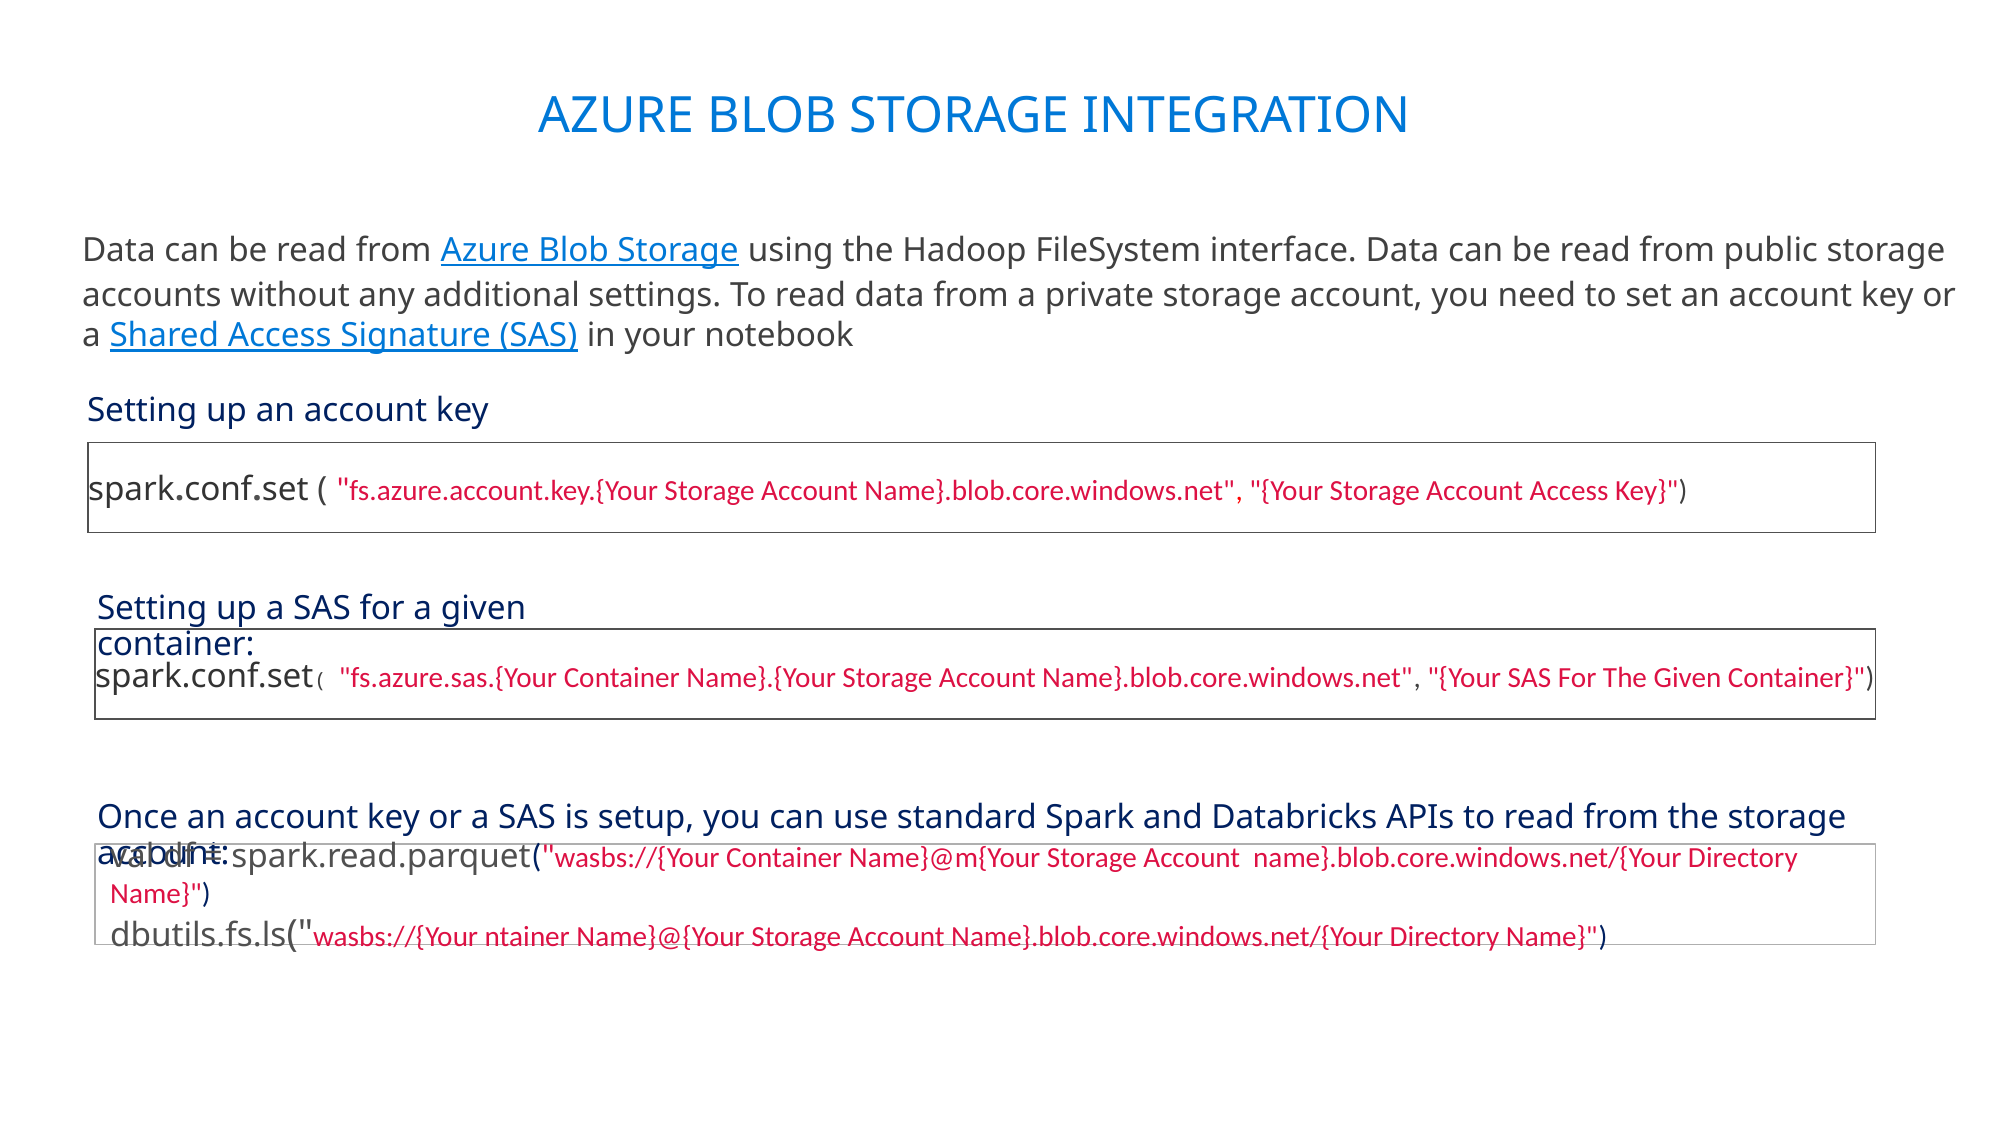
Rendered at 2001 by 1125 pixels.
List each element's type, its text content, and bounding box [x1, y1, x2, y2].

text_box Once an account key or a SAS is setup, you can use standard Spark and Databricks APIs to read from the storage account: [67, 776, 1977, 861]
title AZURE BLOB STORAGE INTEGRATION [18, 42, 1931, 190]
text_box Data can be read from Azure Blob Storage using the Hadoop FileSystem interface. Data can be read from public storage accounts without any additional settings. To read data from a private storage account, you need to set an account key or a Shared Access Signature (SAS) in your notebook [67, 220, 2000, 357]
text_box spark.conf.set ( "fs.azure.account.key.{Your Storage Account Name}.blob.core.windows.net", "{Your Storage Account Access Key}") [88, 442, 1876, 533]
text_box Setting up a SAS for a given container: [67, 566, 717, 652]
text_box spark.conf.set( "fs.azure.sas.{Your Container Name}.{Your Storage Account Name}.blob.core.windows.net", "{Your SAS For The Given Container}") [95, 629, 1876, 720]
text_box val df = spark.read.parquet("wasbs://{Your Container Name}@m{Your Storage Account name}.blob.core.windows.net/{Your Directory Name}") dbutils.fs.ls("wasbs://{Your ntainer Name}@{Your Storage Account Name}.blob.core.windows.net/{Your Directory Name}") [95, 843, 1876, 945]
text_box Setting up an account key [56, 369, 523, 454]
